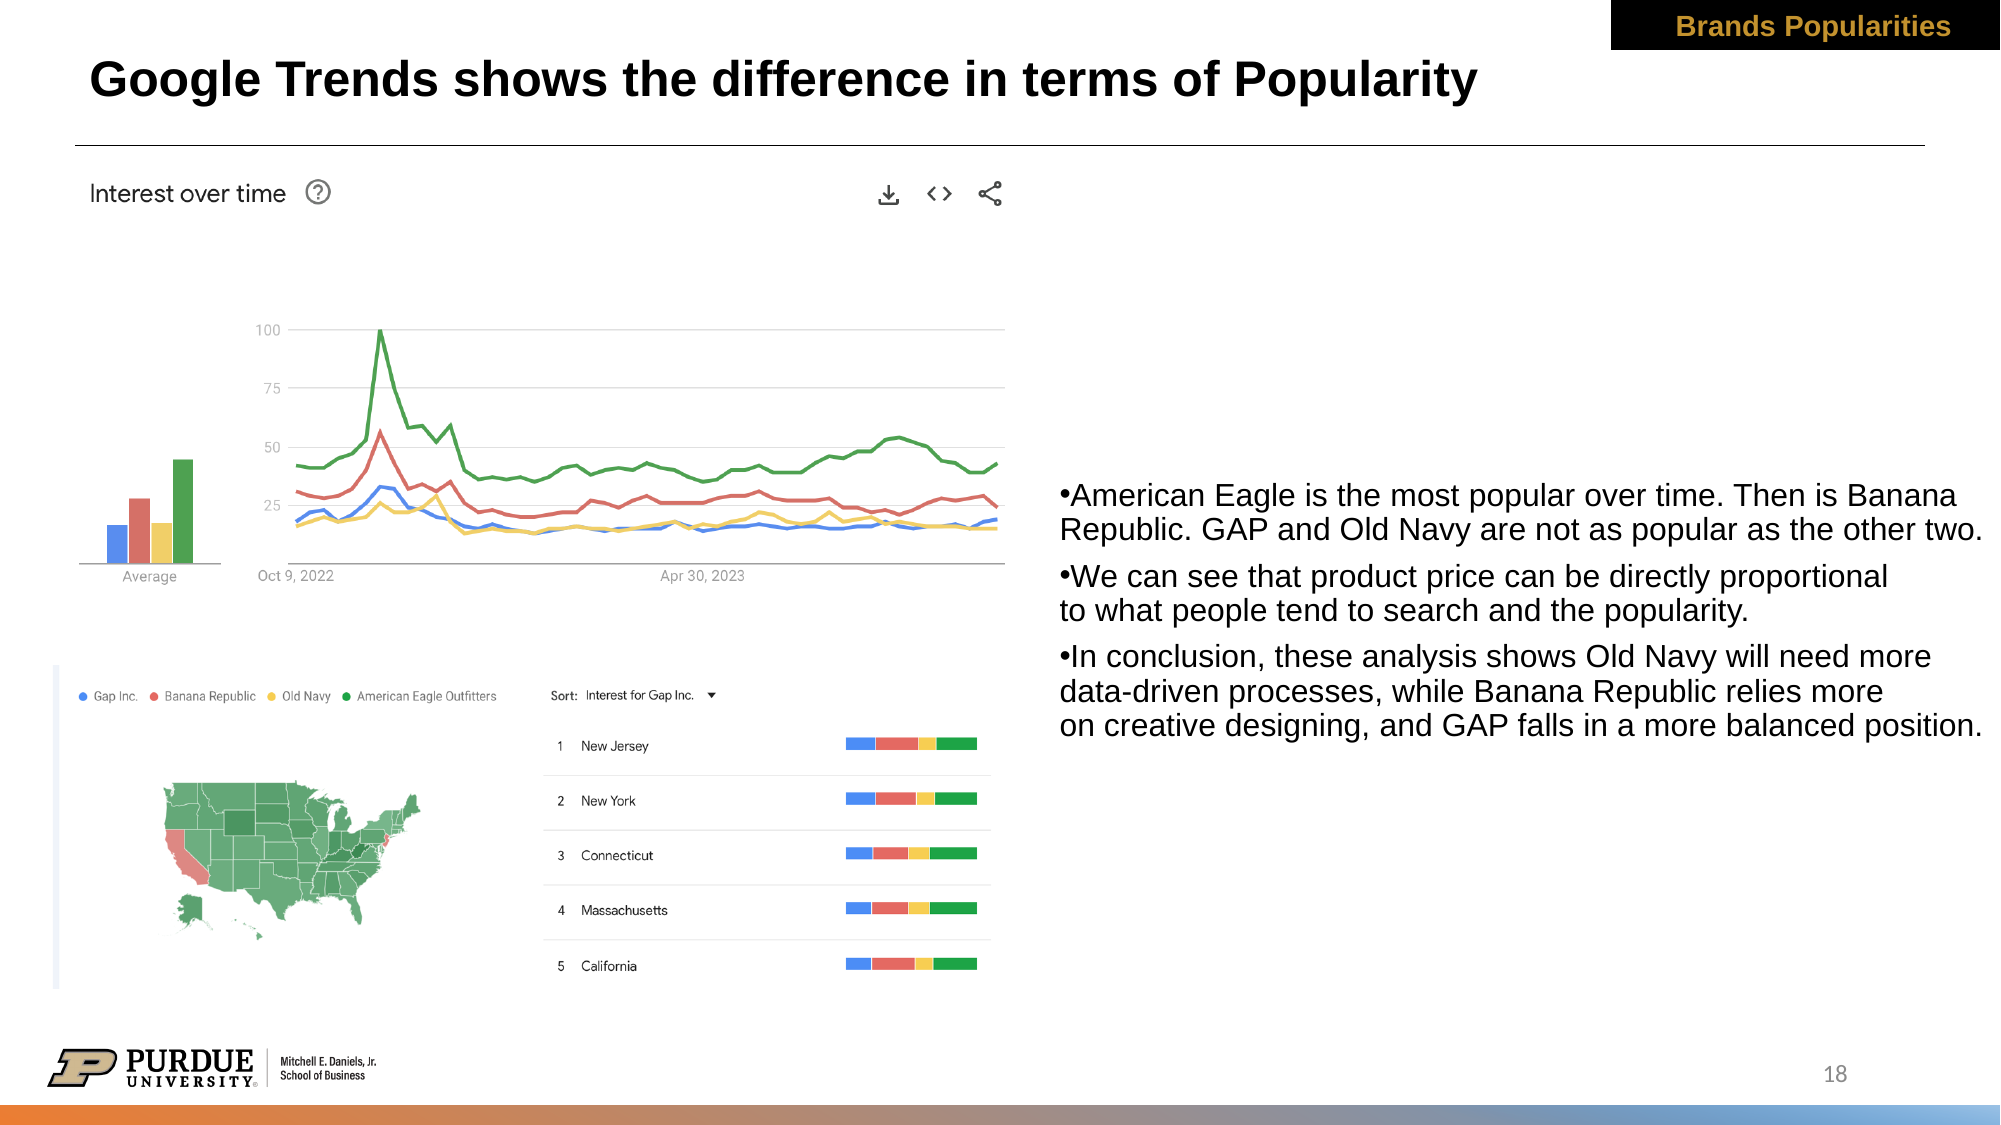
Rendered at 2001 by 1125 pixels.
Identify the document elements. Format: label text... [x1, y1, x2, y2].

slide_number 18 [1412, 1042, 1863, 1103]
text_box American Eagle is the most popular over time. Then is Banana Republic. GAP and Old Navy are not as popular as the other two. We can see that product price can be directly proportional to what people tend to search and the popularity. In conclusion, these analysis shows Old Navy will need more data-driven processes, while Banana Republic relies more on creative designing, and GAP falls in a more balanced position. [1044, 471, 2000, 774]
text_box Google Trends shows the difference in terms of Popularity [74, 39, 1612, 115]
picture [52, 175, 1013, 647]
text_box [0, 1105, 2000, 1125]
picture [52, 664, 1001, 989]
picture [47, 1047, 438, 1089]
text_box Brands Popularities [1611, 0, 2000, 50]
